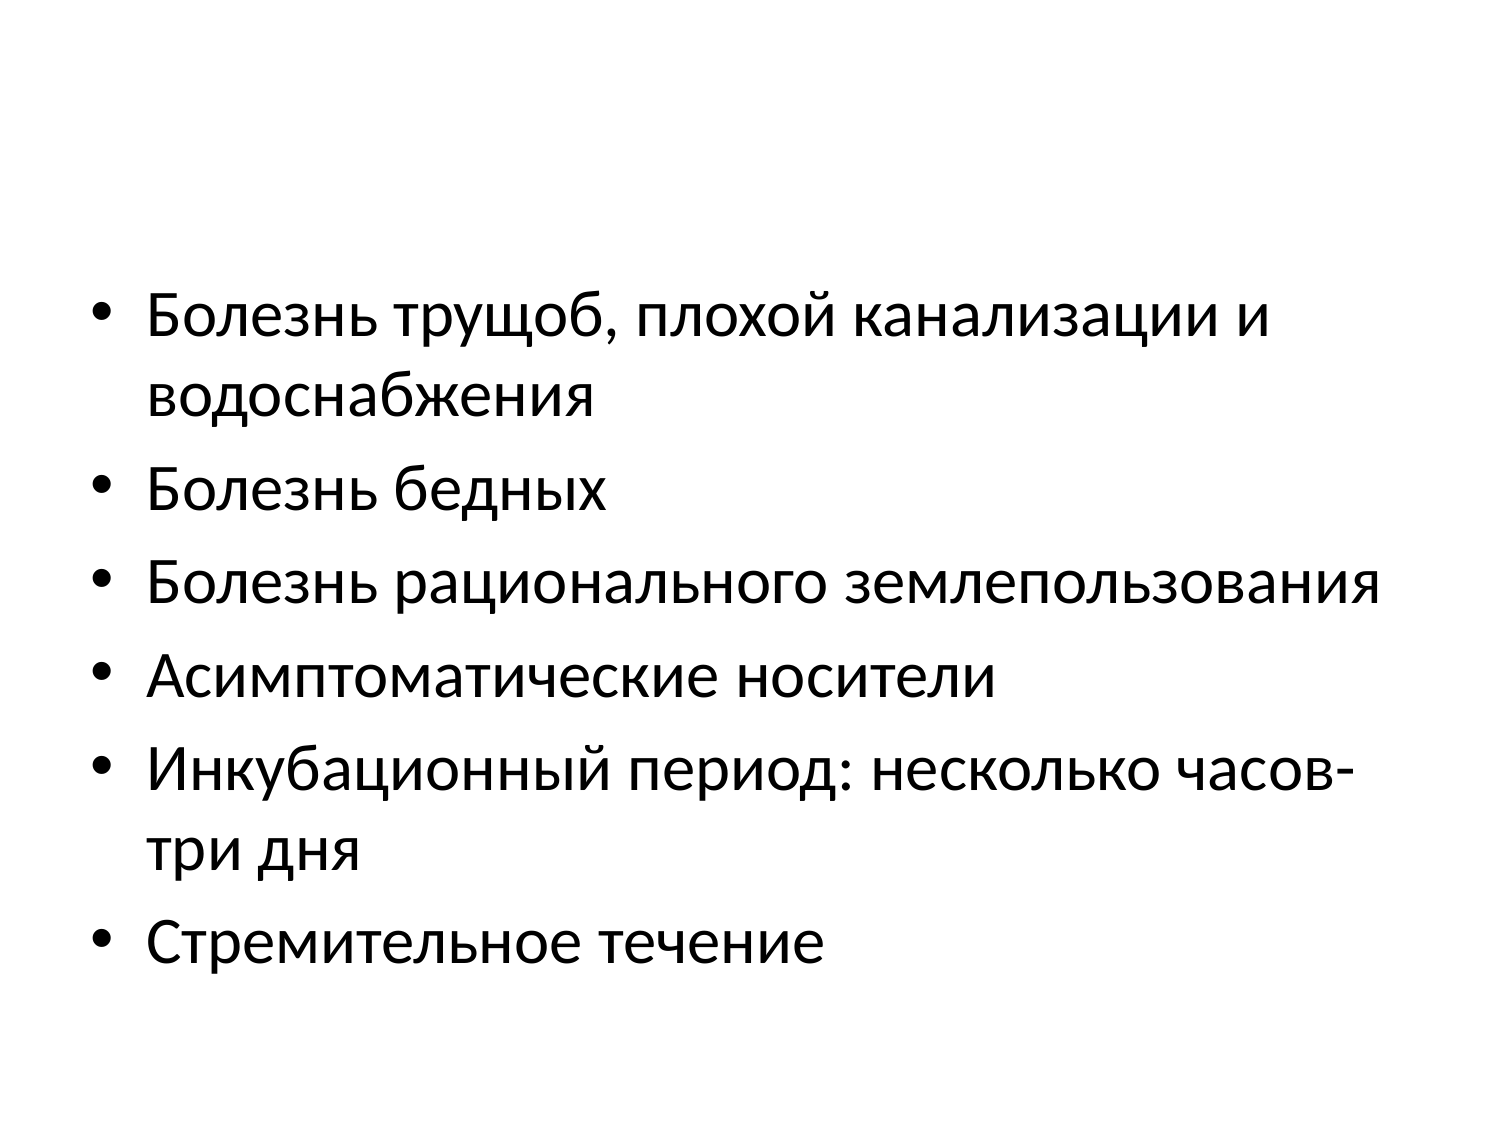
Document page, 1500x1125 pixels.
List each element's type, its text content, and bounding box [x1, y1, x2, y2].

list Болезнь трущоб, плохой канализации и водоснабжения Болезнь бедных Болезнь рационального землепользования Асимптоматические носители Инкубационный период: несколько часов-три дня Стремительное течение [75, 262, 1425, 1005]
